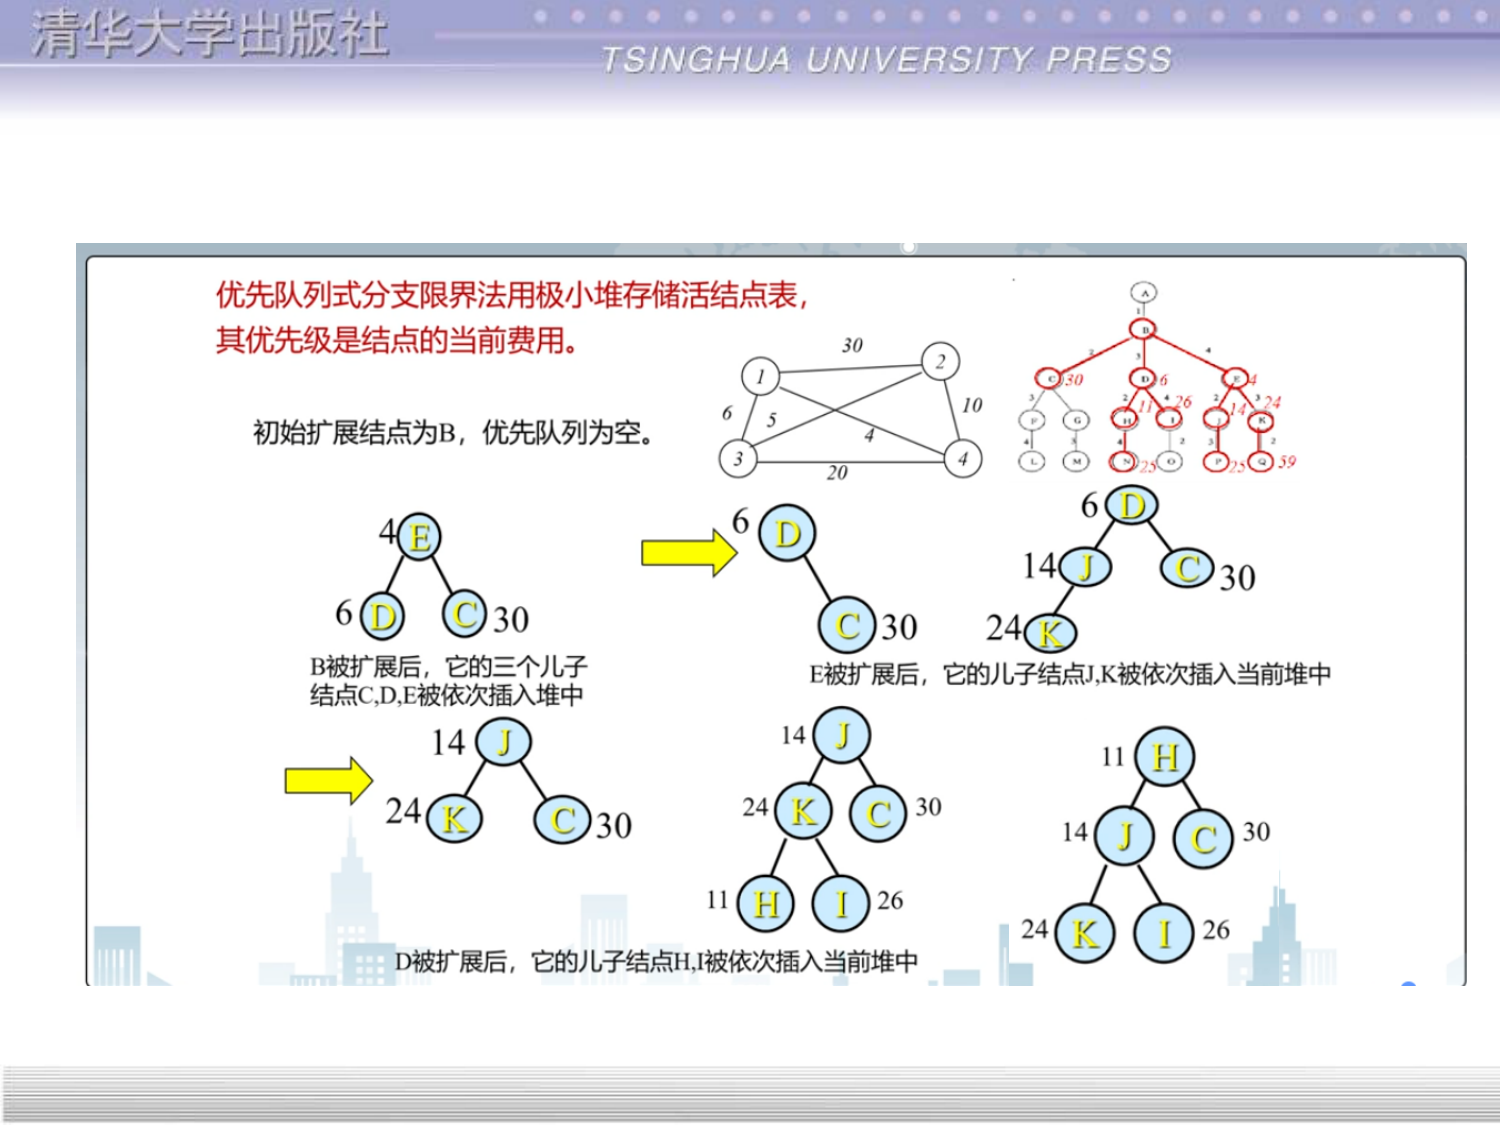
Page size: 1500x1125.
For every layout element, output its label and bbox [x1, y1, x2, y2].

picture [0, 0, 1500, 1125]
list [76, 243, 1467, 987]
